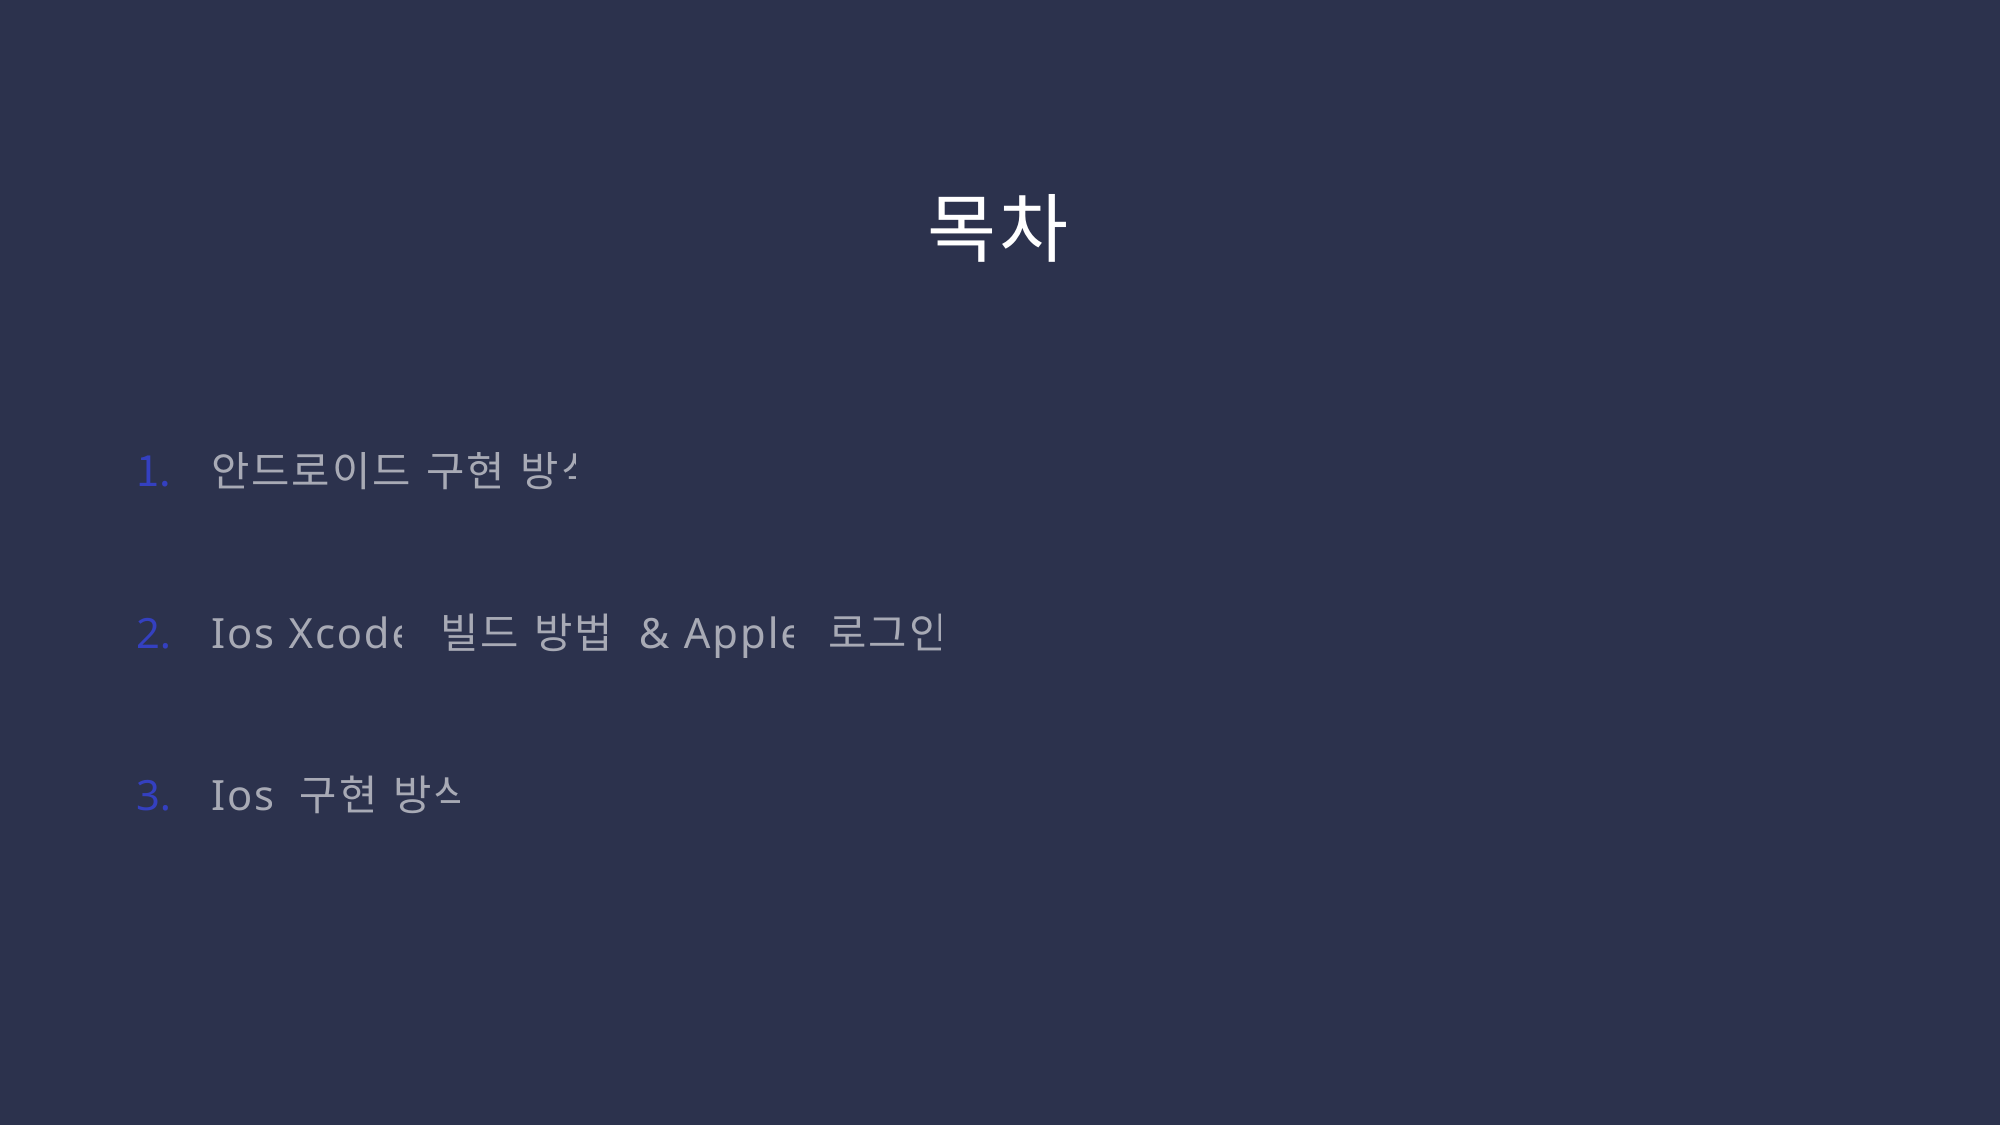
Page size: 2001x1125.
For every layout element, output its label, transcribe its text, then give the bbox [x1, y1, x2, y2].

title 목차 [118, 101, 1878, 344]
list 안드로이드 구현 방식 Ios Xcode 빌드 방법 & Apple 로그인 Ios 구현 방식 [118, 416, 1878, 947]
